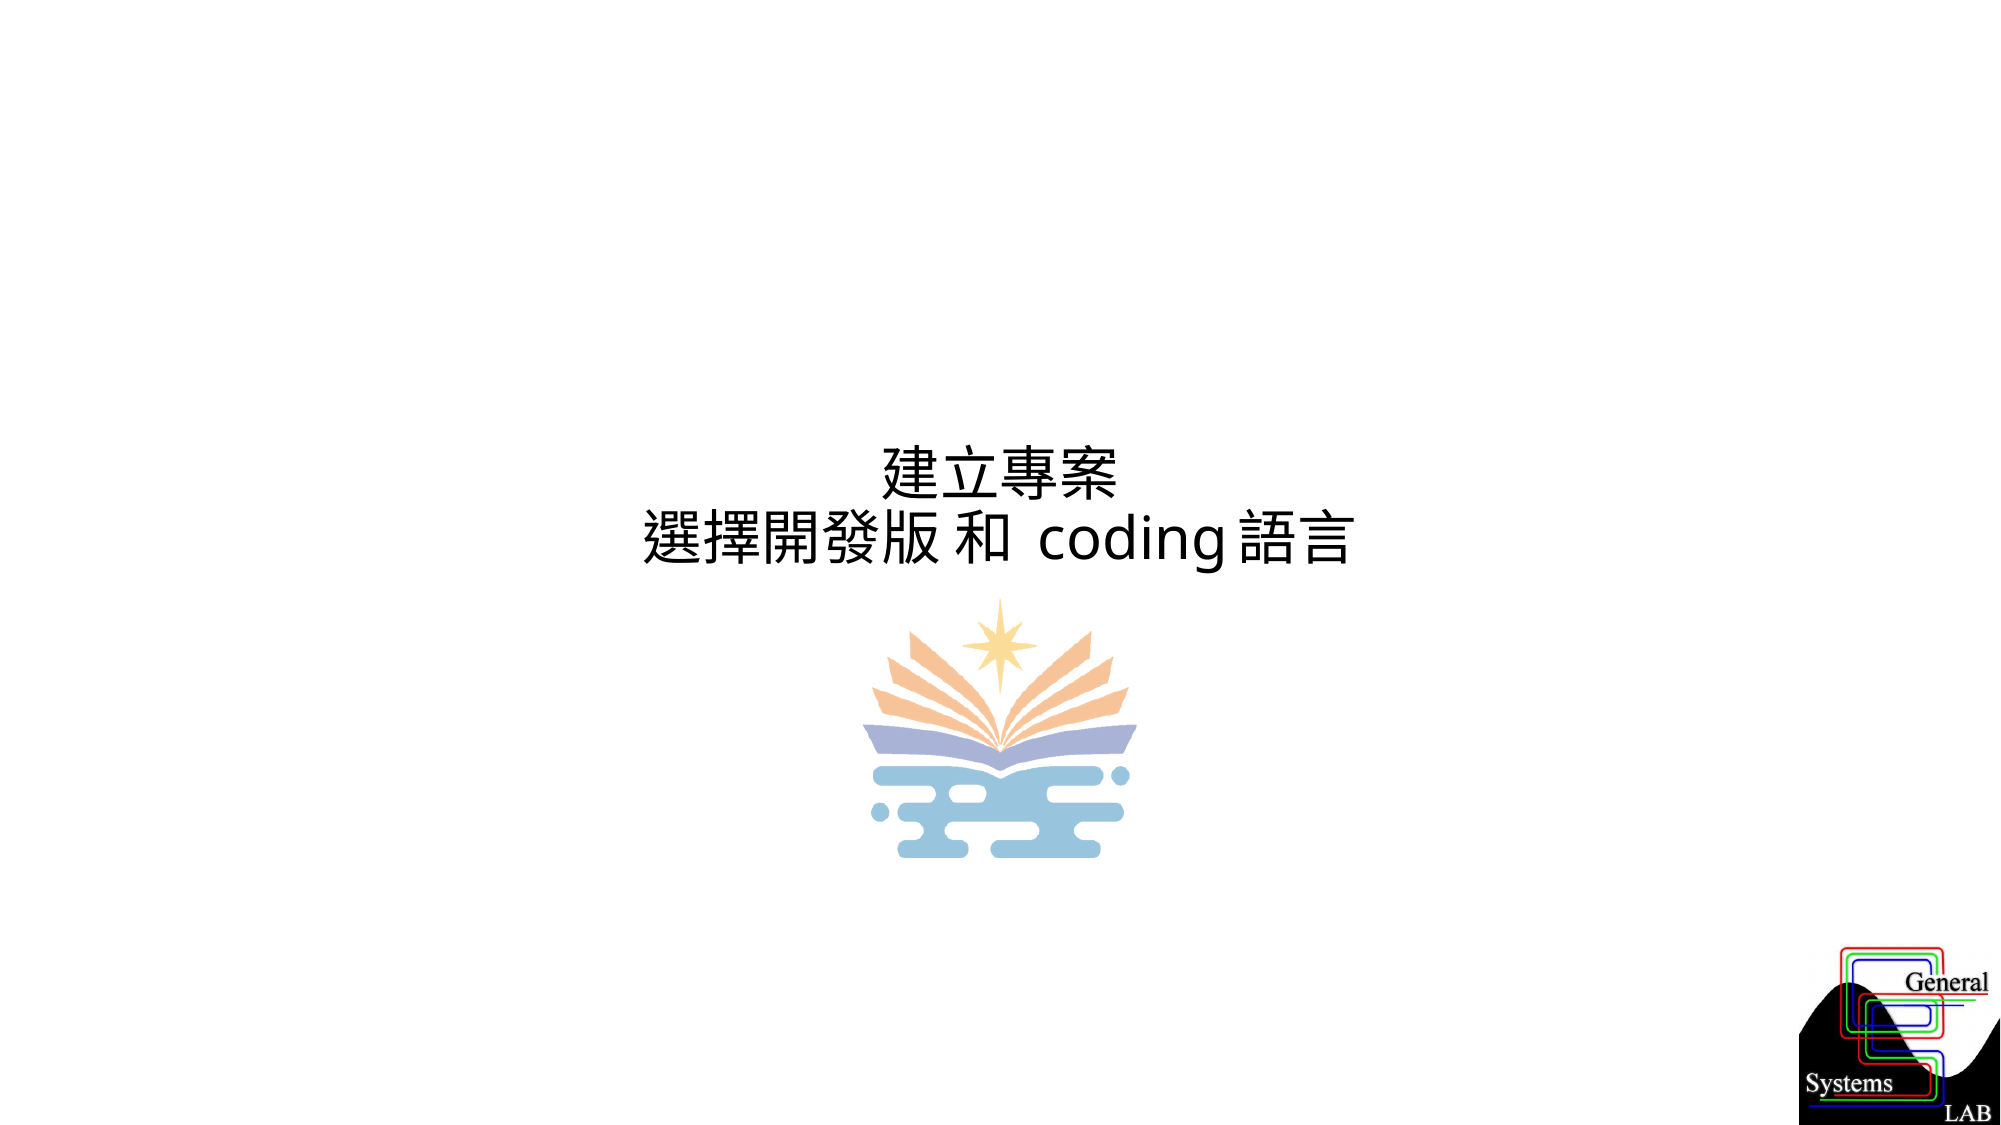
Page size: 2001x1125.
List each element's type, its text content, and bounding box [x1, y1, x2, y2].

title 建立專案 選擇開發版 和 coding語言 [137, 434, 1863, 653]
picture [1799, 943, 2001, 1125]
